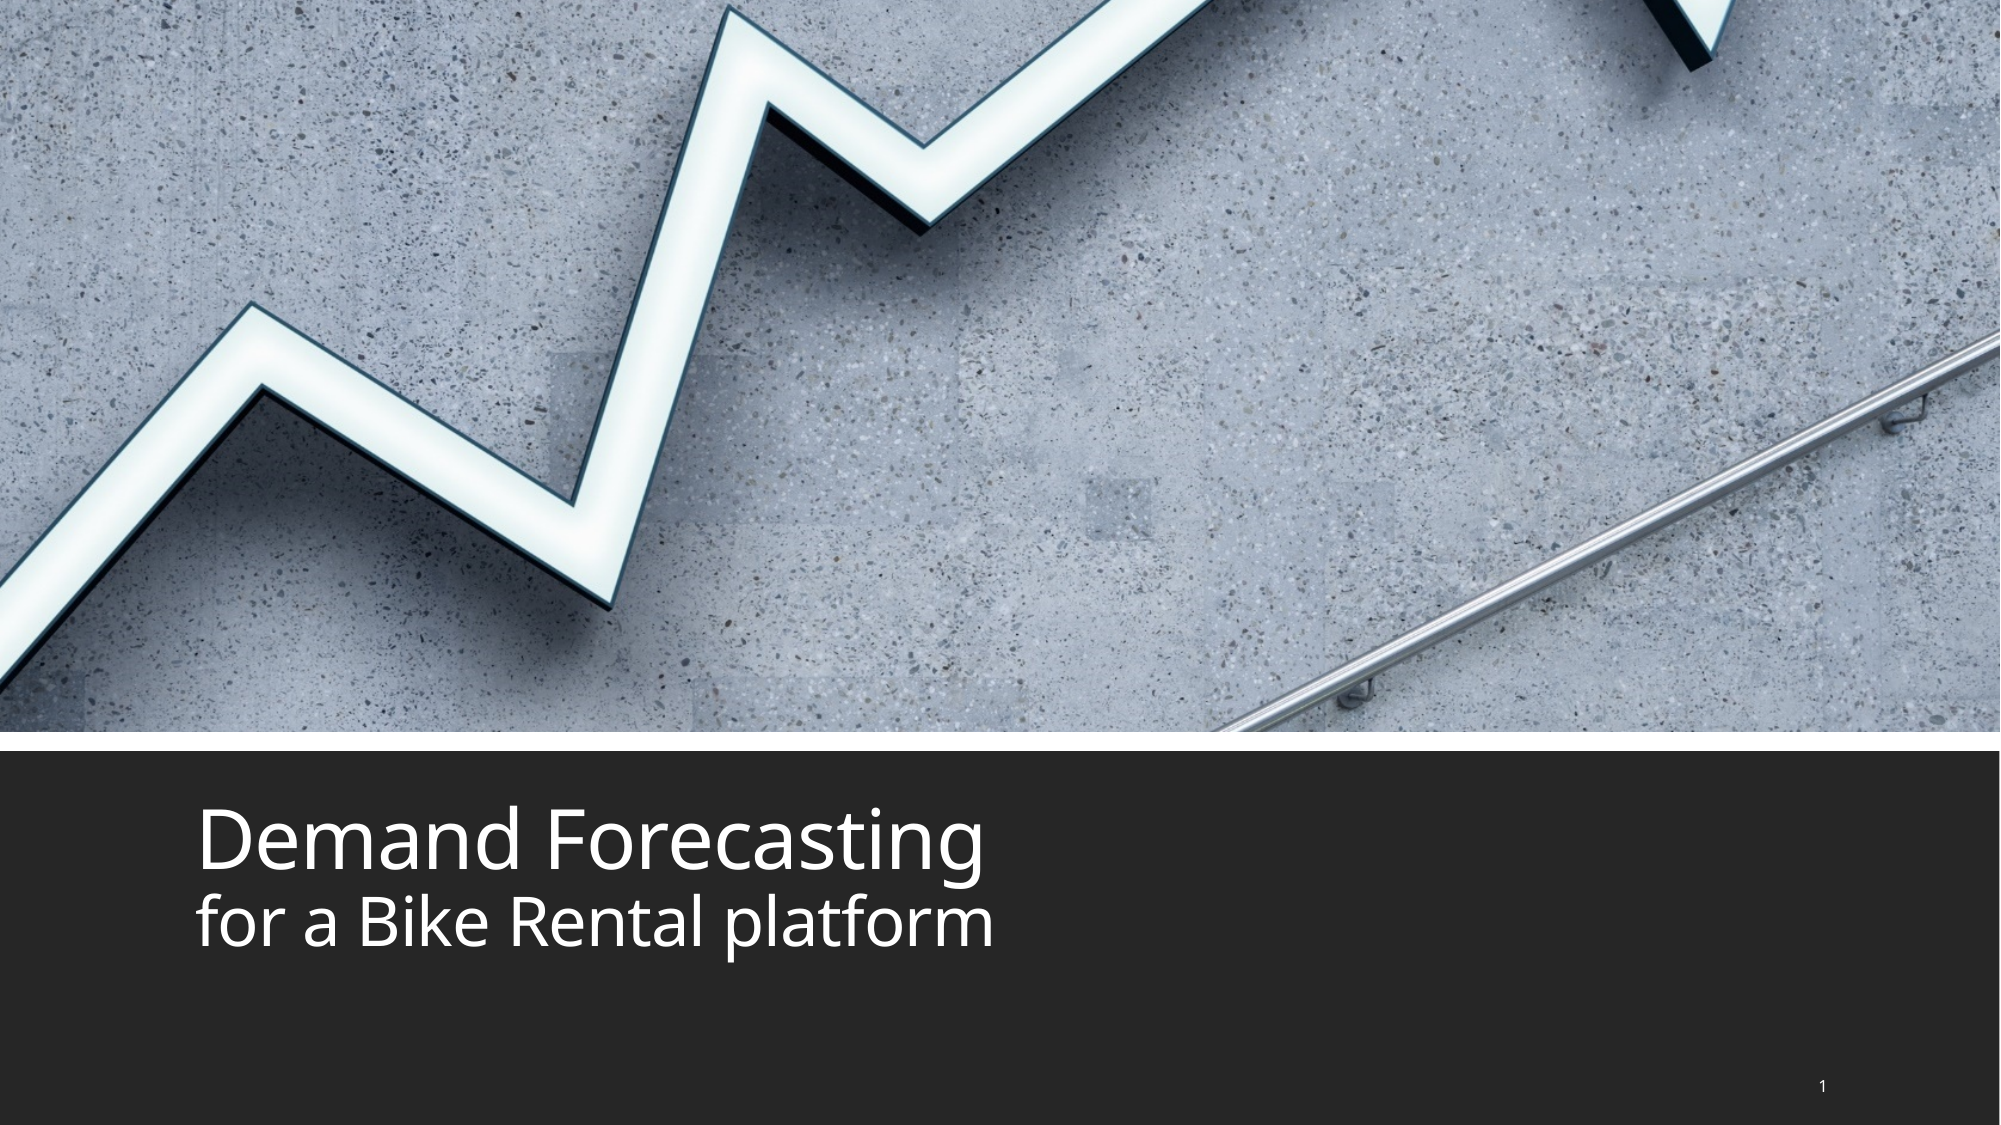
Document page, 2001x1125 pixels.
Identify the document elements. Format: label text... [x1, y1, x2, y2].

title Demand Forecasting for a Bike Rental platform [180, 764, 1839, 962]
slide_number 1 [1803, 1057, 1932, 1118]
picture [0, 0, 2000, 732]
